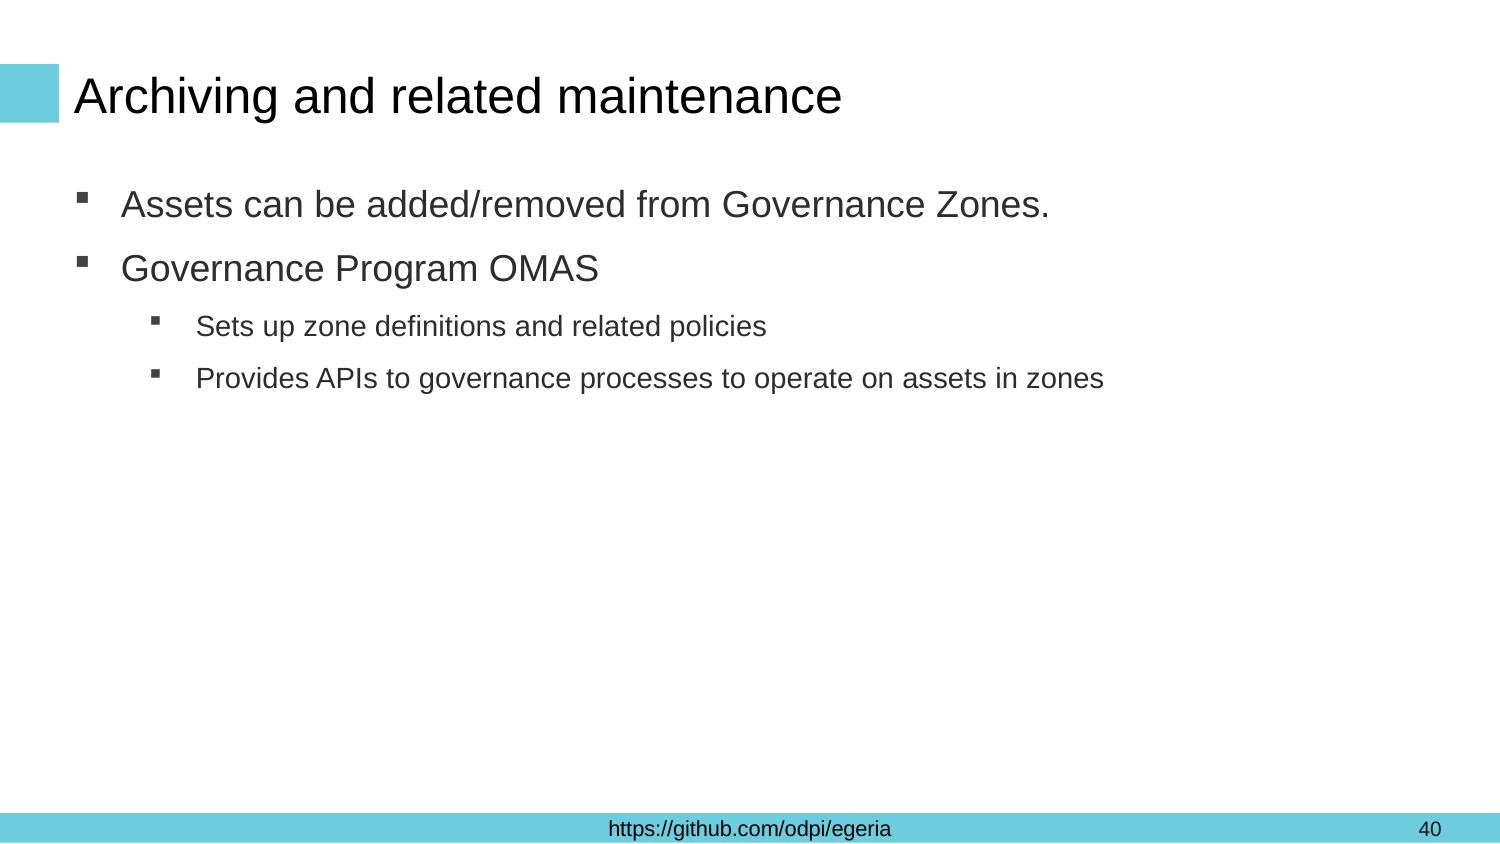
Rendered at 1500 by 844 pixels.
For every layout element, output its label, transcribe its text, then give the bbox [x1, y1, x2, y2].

slide_number 40 [1403, 813, 1494, 843]
title Archiving and related maintenance [58, 46, 1449, 140]
list Assets can be added/removed from Governance Zones. Governance Program OMAS Sets up zone definitions and related policies Provides APIs to governance processes to operate on assets in zones [58, 158, 1449, 750]
